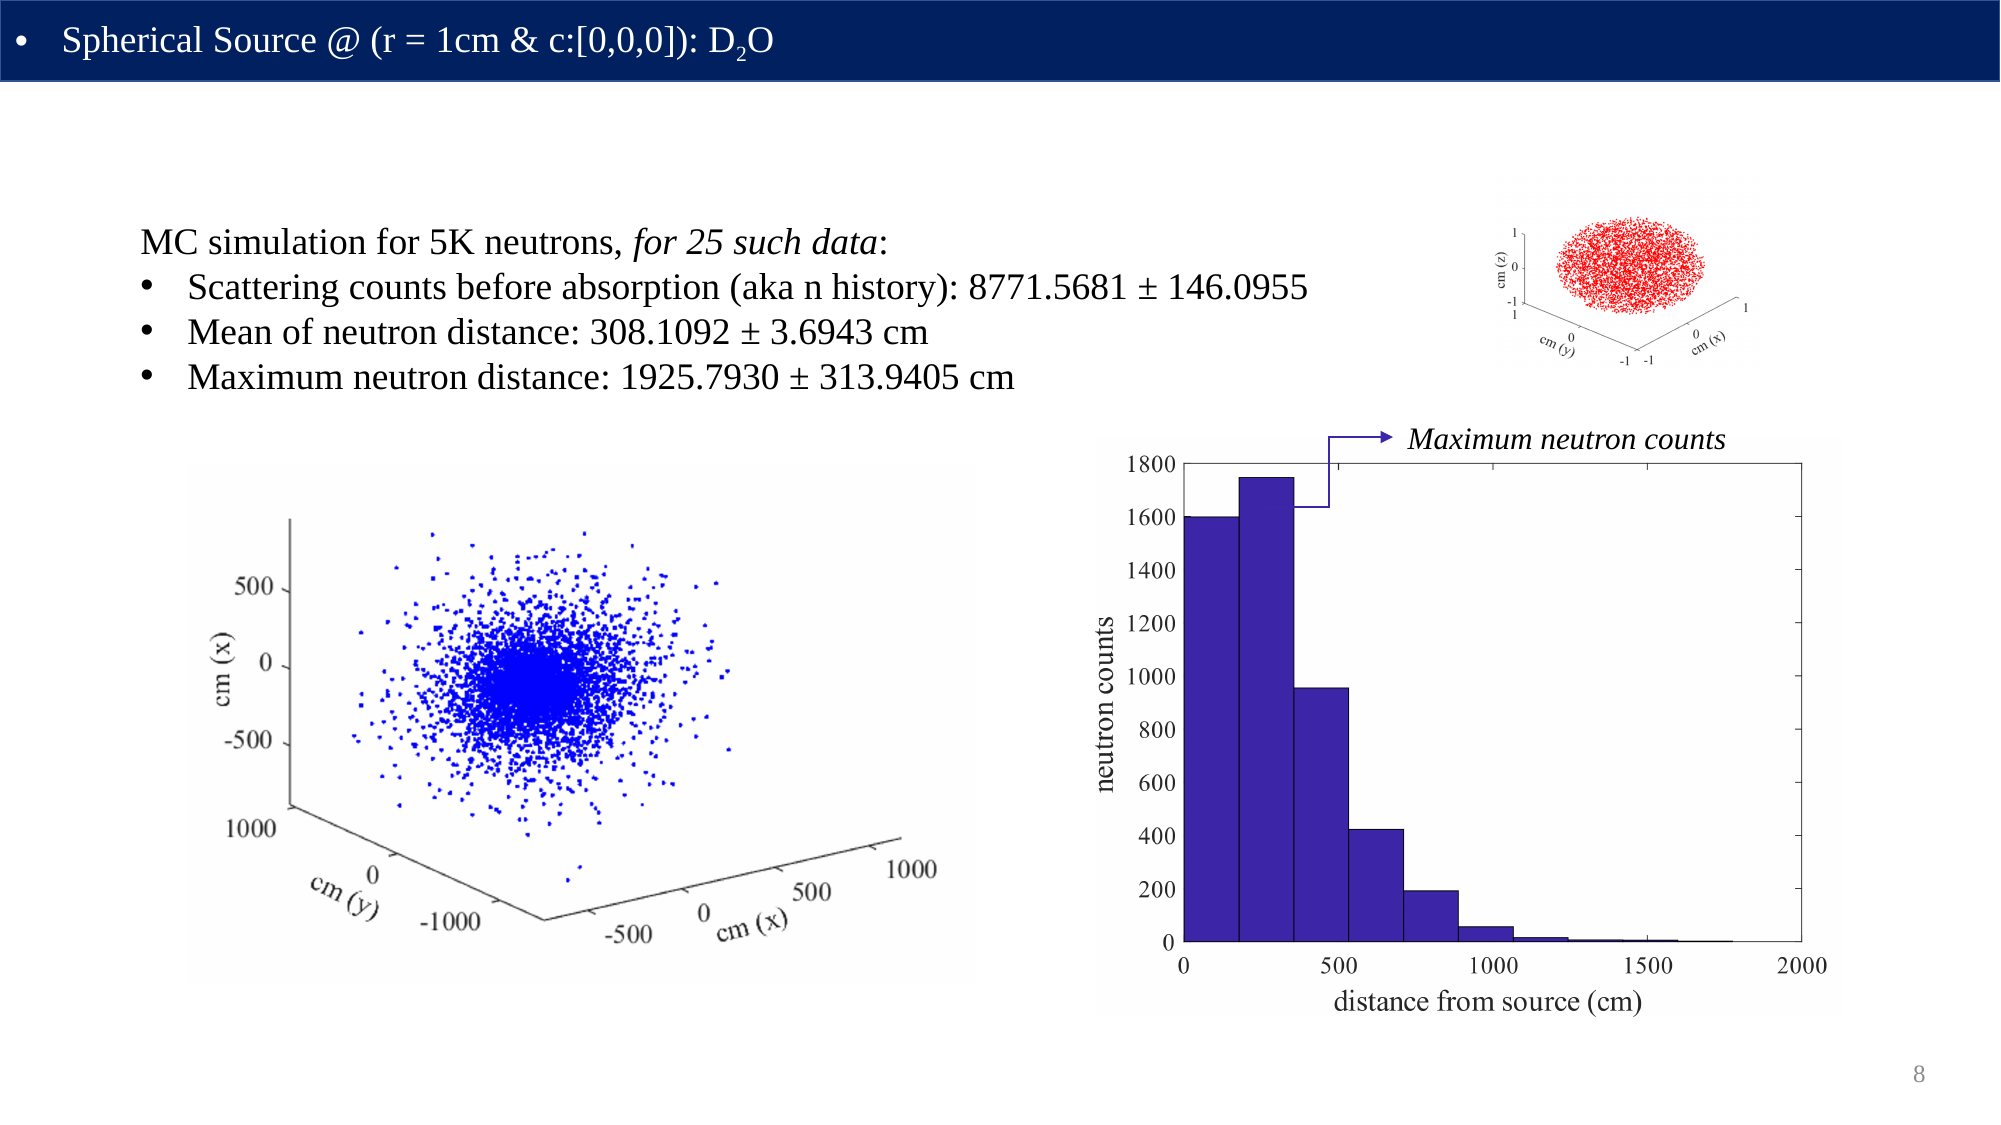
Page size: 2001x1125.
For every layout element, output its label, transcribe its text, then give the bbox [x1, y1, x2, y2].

text_box Maximum neutron counts [1392, 410, 1746, 437]
text_box Spherical Source @ (r = 1cm & c:[0,0,0]): D2O [0, 0, 2000, 82]
picture [1489, 171, 1762, 369]
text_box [1264, 437, 1394, 507]
picture [1094, 437, 1843, 1017]
slide_number 8 [1490, 1042, 1941, 1103]
picture [185, 463, 975, 997]
text_box MC simulation for 5K neutrons, for 25 such data: Scattering counts before absorption (aka n history): 8771.5681 ± 146.0955 Mean of neutron distance: 308.1092 ± 3.6943 cm Maximum neutron distance: 1925.7930 ± 313.9405 cm [125, 209, 1343, 405]
